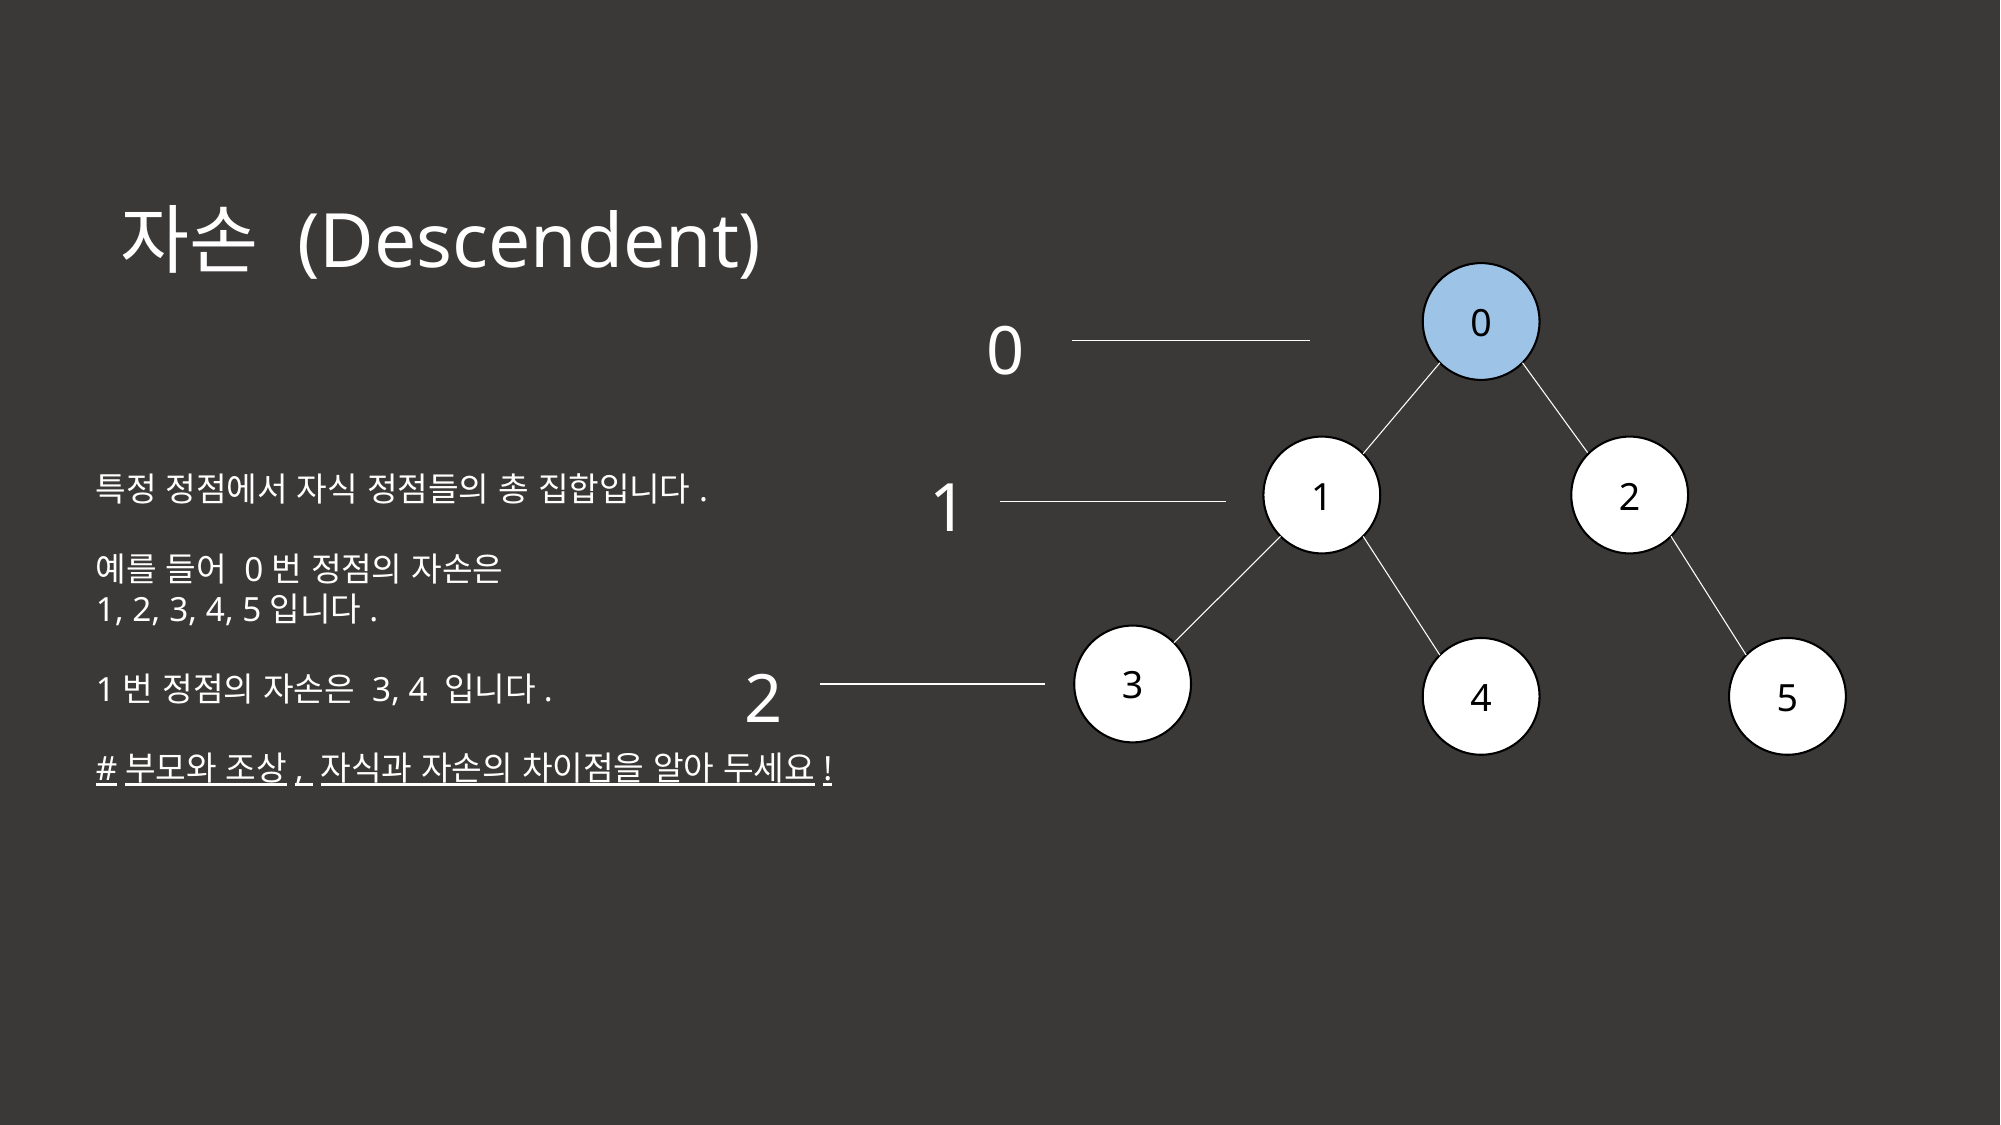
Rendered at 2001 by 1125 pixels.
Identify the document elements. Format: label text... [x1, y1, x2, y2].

text_box 4 [1421, 636, 1541, 756]
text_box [1363, 536, 1440, 656]
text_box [1671, 536, 1747, 656]
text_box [1522, 362, 1589, 454]
text_box 0 [971, 300, 1040, 396]
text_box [1173, 536, 1281, 643]
text_box 0 [1421, 262, 1541, 381]
text_box 자손 (Descendent) [105, 185, 777, 291]
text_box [1363, 362, 1440, 454]
text_box 특정 정점에서 자식 정점들의 총 집합입니다. 예를 들어 0번 정점의 자손은 1, 2, 3, 4, 5입니다. 1번 정점의 자손은 3, 4 입니다. #부모와 조상, 자식과 자손의 차이점을 알아 두세요! [81, 460, 848, 835]
text_box 1 [1262, 435, 1382, 555]
text_box 2 [730, 648, 799, 744]
text_box 3 [1073, 624, 1193, 744]
text_box 5 [1728, 636, 1847, 756]
text_box 2 [1570, 435, 1690, 555]
text_box 1 [914, 457, 983, 553]
